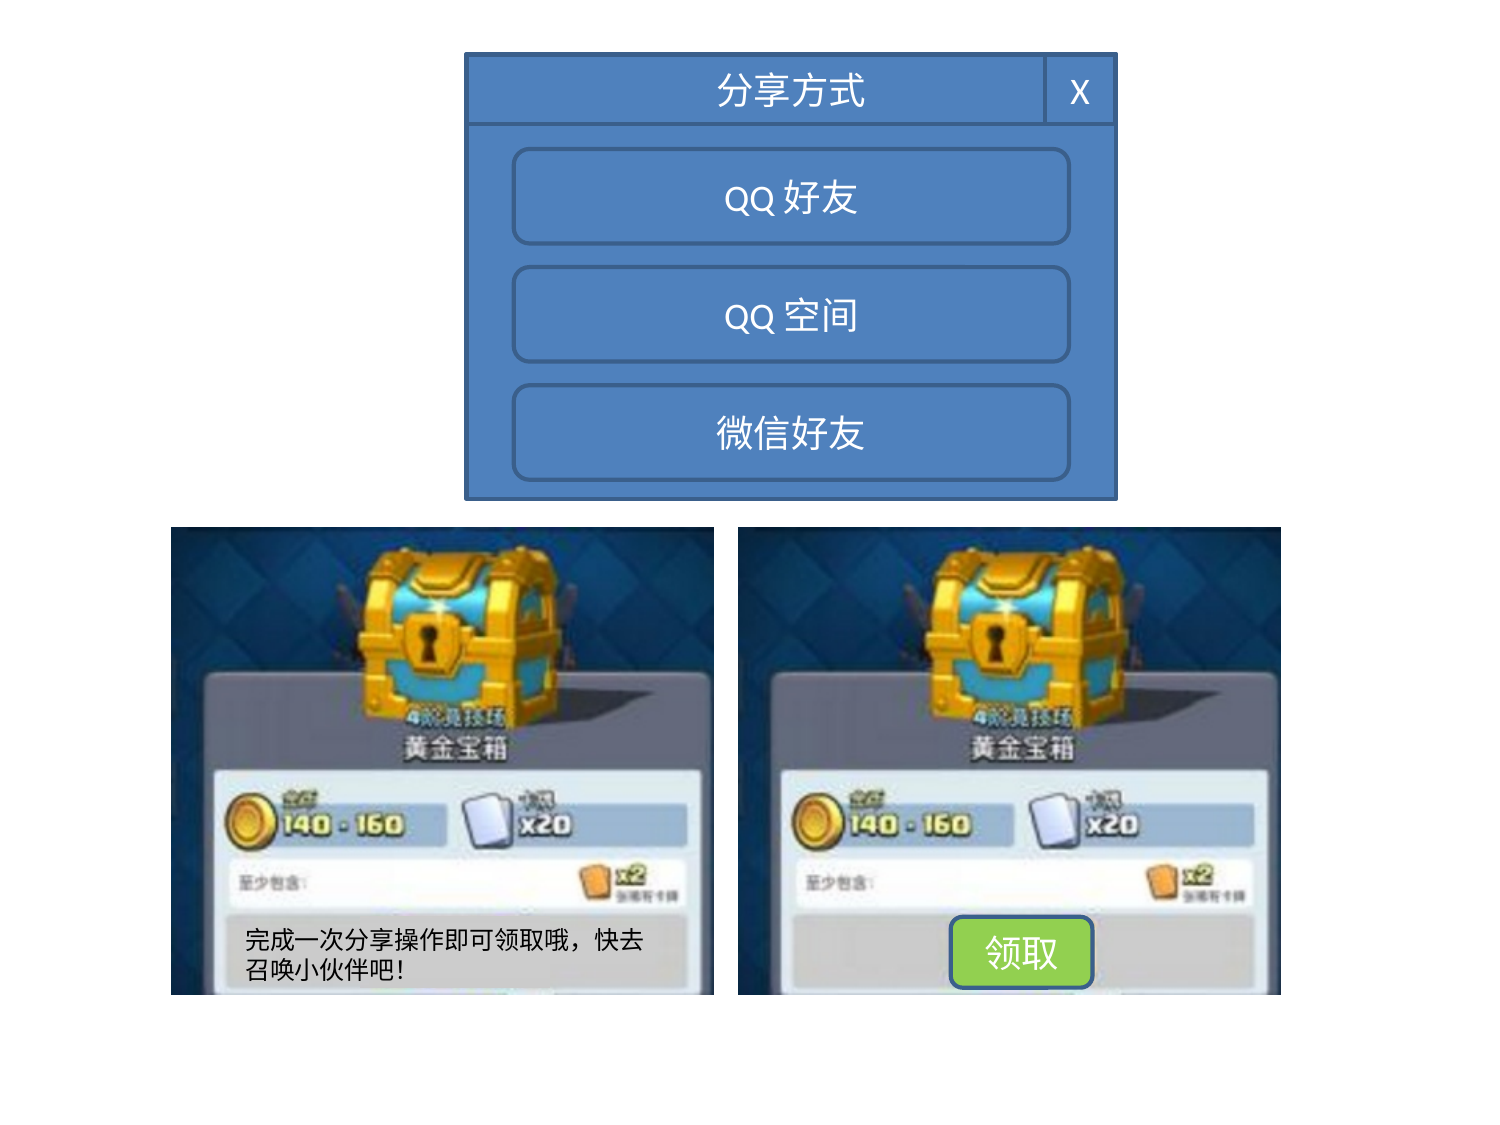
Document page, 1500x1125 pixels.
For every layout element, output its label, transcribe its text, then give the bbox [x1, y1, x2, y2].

text_box [464, 126, 1118, 501]
picture [737, 526, 1281, 995]
text_box 分享方式 [464, 52, 1043, 126]
picture [170, 526, 714, 995]
text_box QQ好友 [511, 146, 1072, 246]
text_box 微信好友 [511, 383, 1072, 482]
text_box X [1043, 52, 1117, 126]
text_box QQ空间 [511, 264, 1072, 364]
